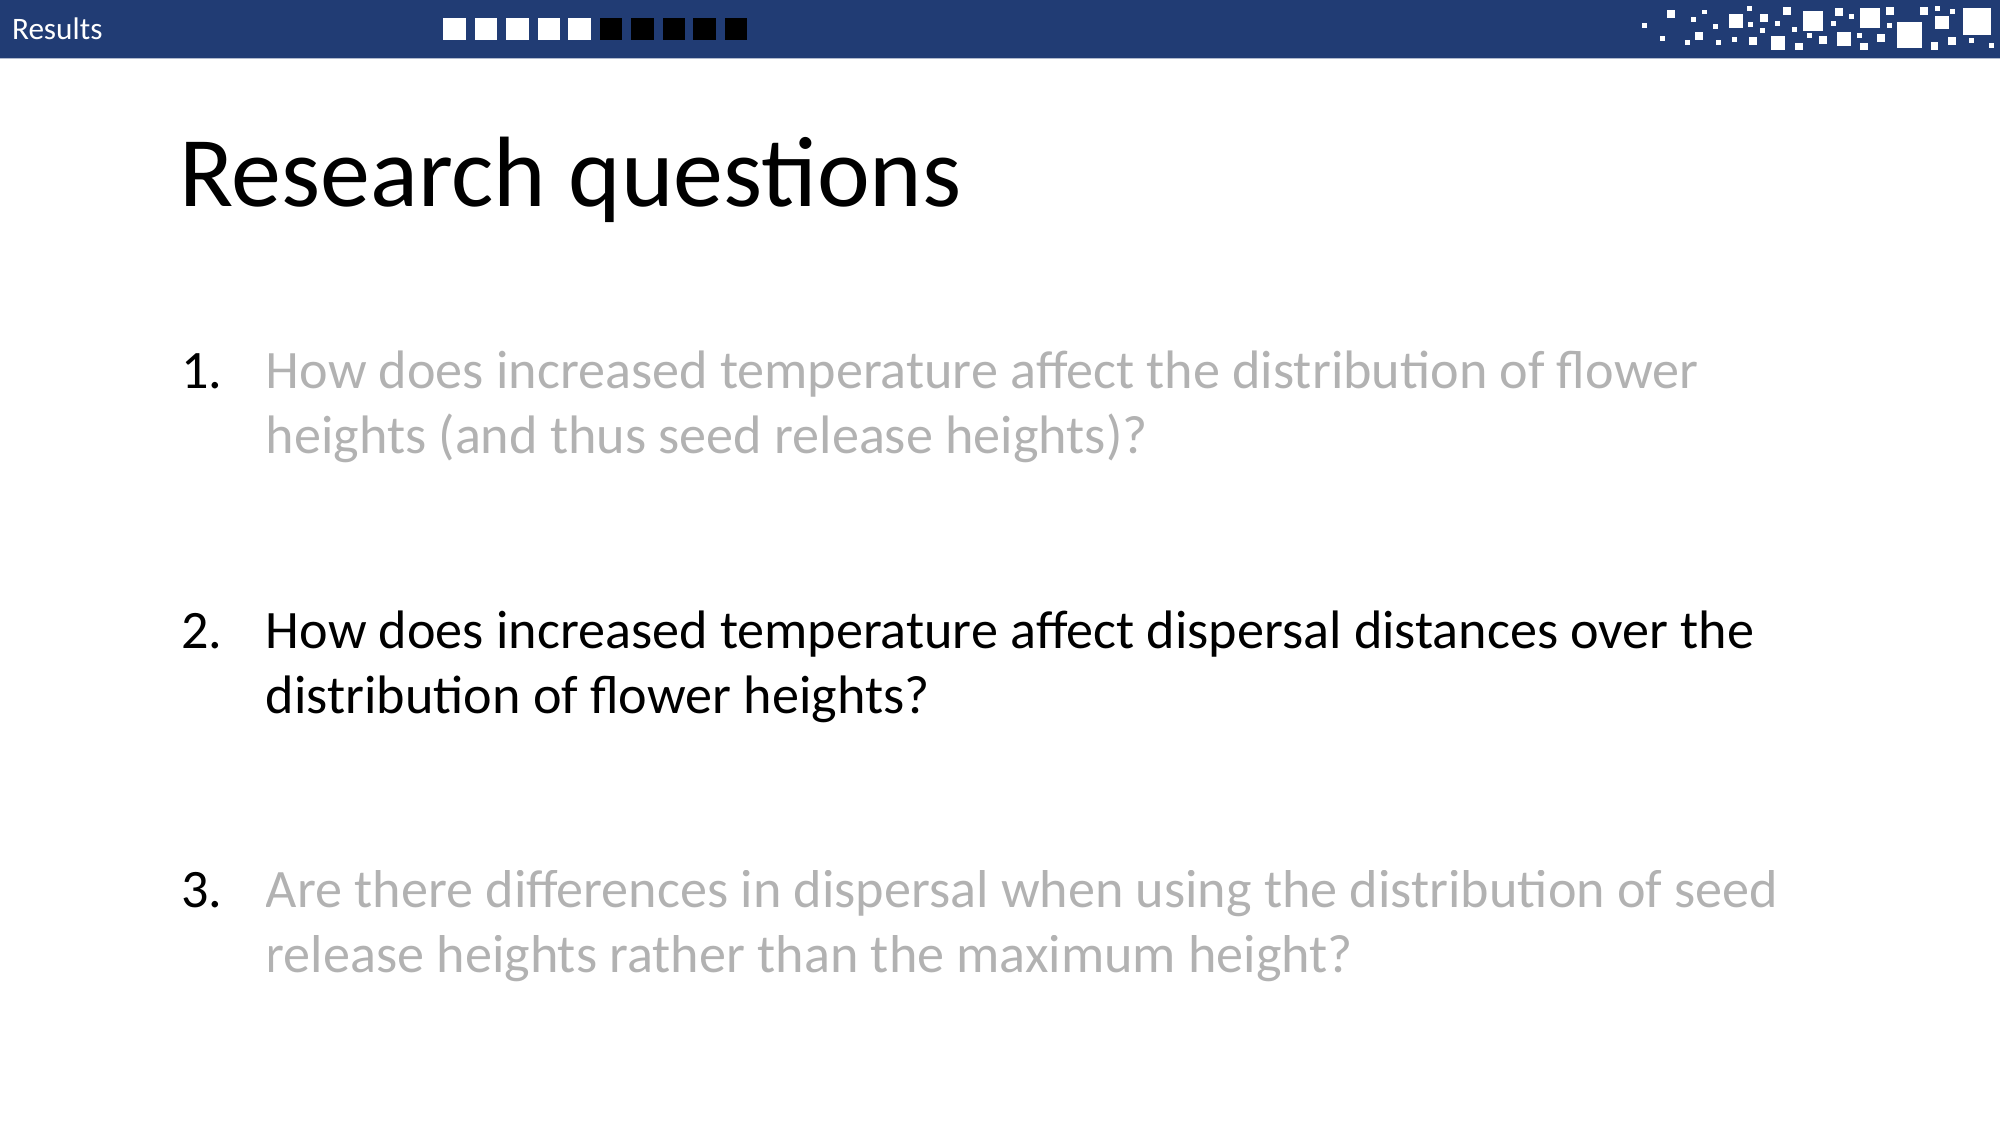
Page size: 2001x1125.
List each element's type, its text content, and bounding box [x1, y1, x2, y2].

text_box [1729, 14, 1743, 28]
text_box [1860, 8, 1880, 28]
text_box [166, 326, 1835, 992]
text_box [0, 0, 2000, 59]
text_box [1749, 37, 1757, 45]
text_box [1935, 16, 1949, 29]
text_box [538, 18, 560, 40]
text_box [631, 18, 654, 40]
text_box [1877, 34, 1885, 42]
text_box [600, 18, 622, 40]
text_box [1860, 43, 1868, 50]
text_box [1783, 7, 1791, 15]
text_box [1760, 14, 1768, 22]
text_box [1795, 43, 1803, 50]
text_box [663, 18, 685, 40]
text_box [164, 98, 1622, 234]
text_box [1819, 36, 1827, 44]
text_box [475, 18, 497, 40]
text_box [1695, 32, 1703, 40]
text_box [1920, 7, 1928, 15]
text_box [693, 18, 716, 40]
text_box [1948, 37, 1956, 45]
text_box [1837, 32, 1851, 46]
text_box [568, 18, 591, 40]
text_box [725, 18, 747, 40]
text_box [1667, 10, 1675, 18]
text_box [1931, 42, 1938, 50]
text_box [1897, 22, 1922, 48]
text_box [506, 18, 529, 40]
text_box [1886, 7, 1894, 15]
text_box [1835, 8, 1843, 16]
text_box [1771, 36, 1785, 50]
text_box [1963, 8, 1991, 35]
text_box [443, 18, 466, 40]
text_box [1803, 11, 1823, 31]
text_box Results [0, 1, 478, 54]
